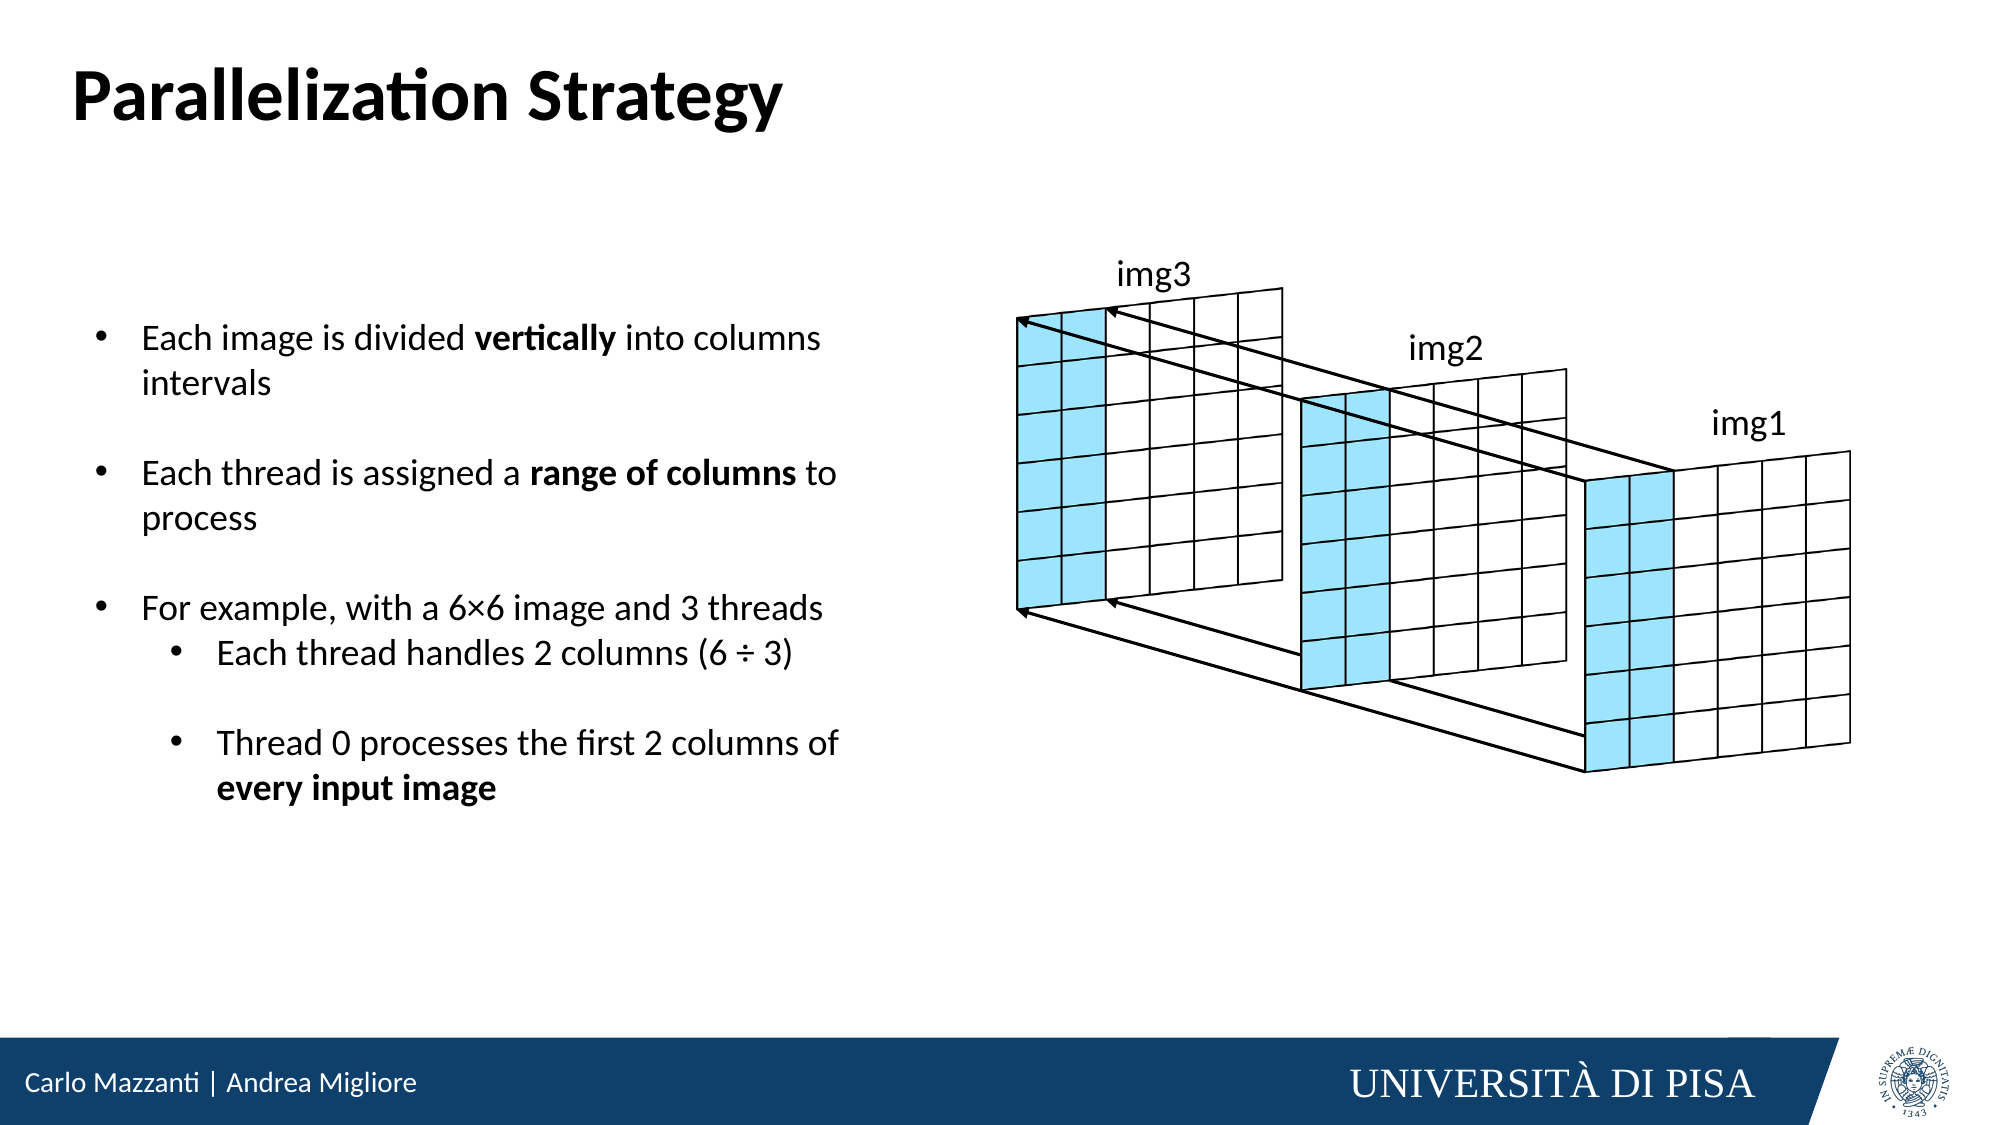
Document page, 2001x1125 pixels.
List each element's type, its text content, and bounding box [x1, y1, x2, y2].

text_box Parallelization Strategy [58, 37, 801, 143]
text_box img3 [1101, 241, 1207, 287]
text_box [1016, 318, 1586, 482]
text_box [1727, 1036, 1841, 1125]
picture [1016, 287, 1851, 774]
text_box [1016, 609, 1586, 772]
picture [1879, 1047, 1949, 1117]
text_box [1105, 308, 1675, 472]
text_box Università di Pisa [0, 1037, 1772, 1125]
text_box Carlo Mazzanti | Andrea Migliore [10, 1056, 1309, 1106]
text_box Each image is divided vertically into columns intervals Each thread is assigned a range of columns to process For example, with a 6×6 image and 3 threads Each thread handles 2 columns (6 ÷ 3) Thread 0 processes the first 2 columns of every input image [80, 305, 867, 816]
